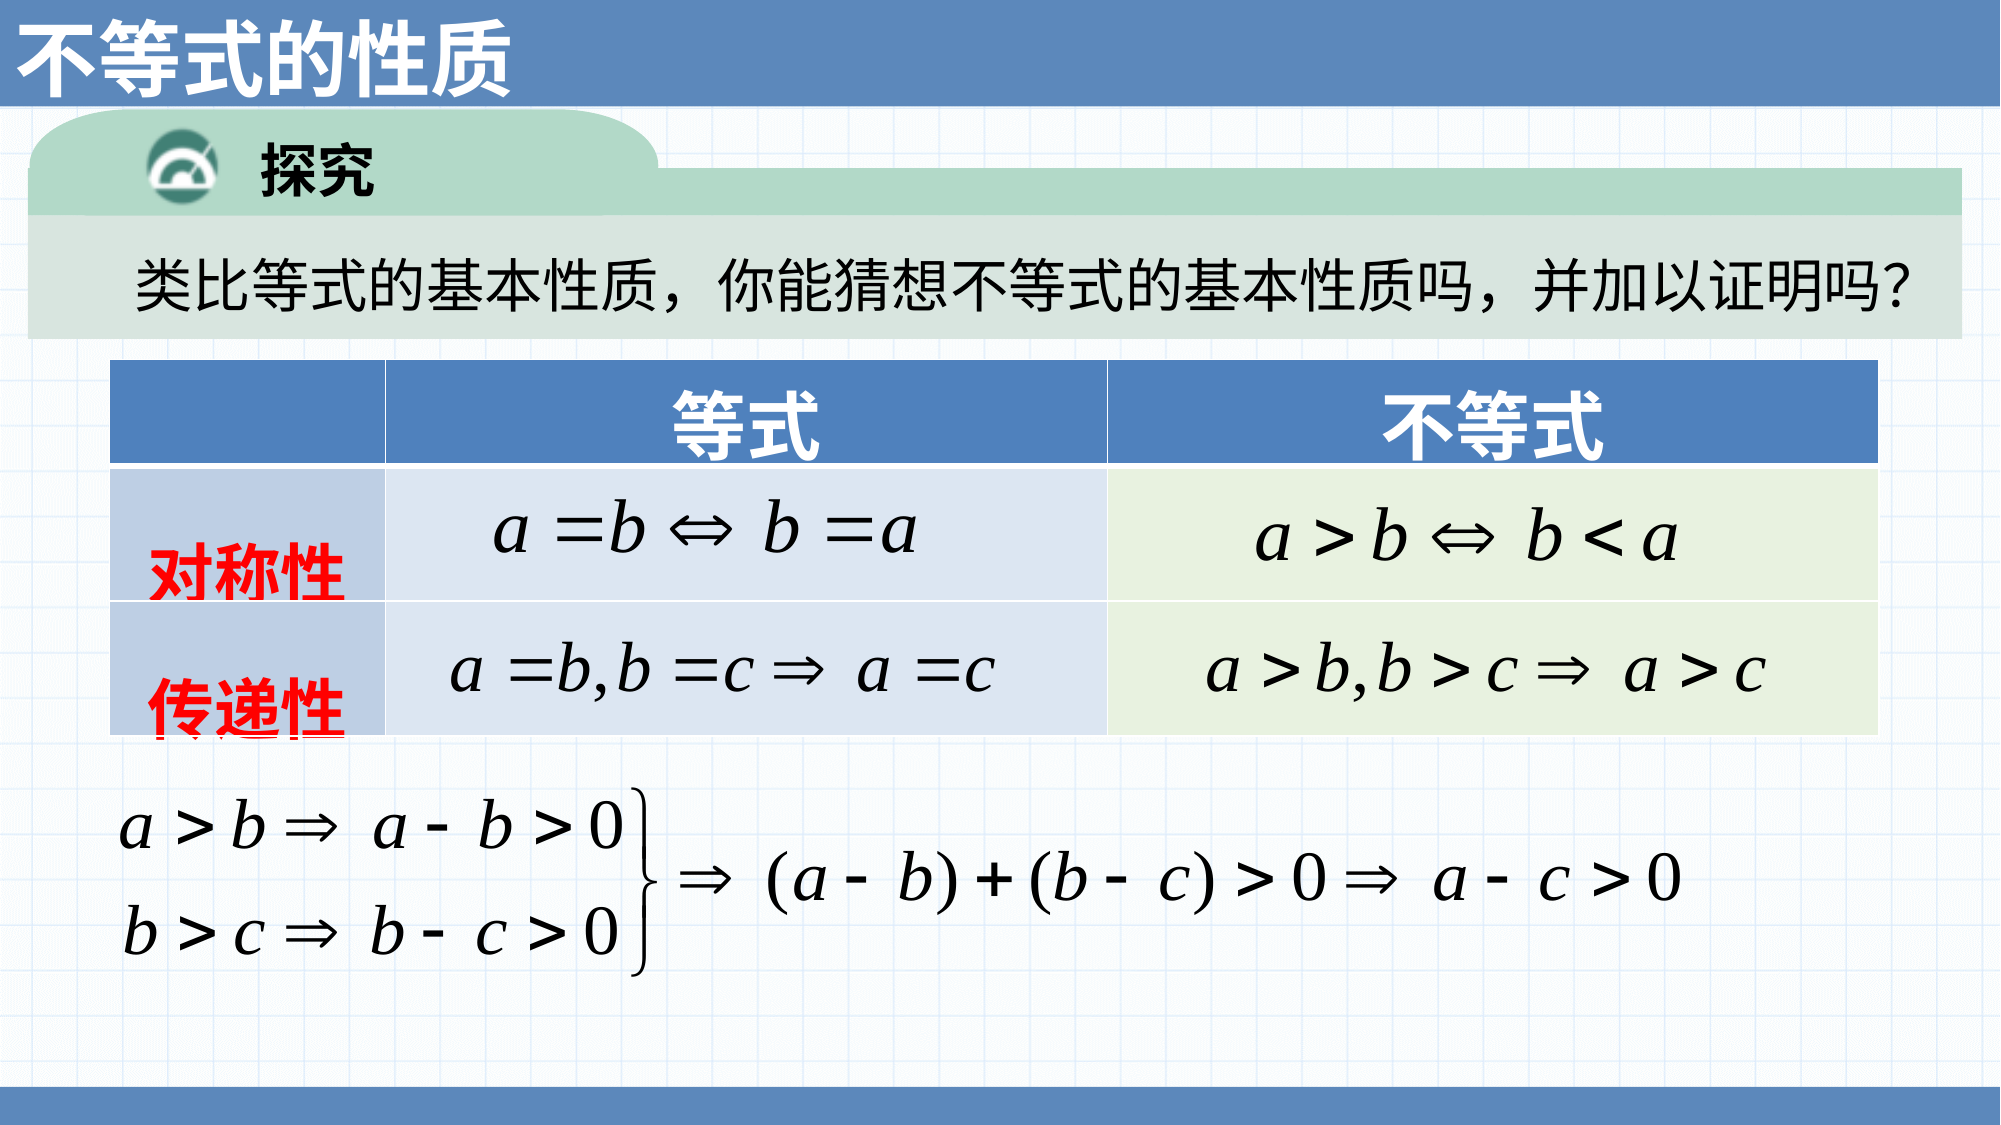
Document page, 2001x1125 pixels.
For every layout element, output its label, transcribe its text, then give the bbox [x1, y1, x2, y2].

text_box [480, 483, 932, 572]
table_cell [386, 469, 1107, 600]
table_cell 传递性 [110, 602, 385, 735]
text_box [107, 776, 1695, 989]
table_cell [1108, 602, 1878, 735]
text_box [27, 109, 1963, 340]
picture [0, 0, 2001, 1125]
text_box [1242, 490, 1695, 580]
table_header [110, 360, 385, 463]
table_cell [1108, 469, 1878, 600]
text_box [439, 626, 1009, 722]
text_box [1194, 626, 1780, 722]
table_cell 对称性 [110, 469, 385, 600]
table_header 等式 [386, 360, 1107, 463]
table_header 不等式 [1108, 360, 1878, 463]
table_cell [386, 602, 1107, 735]
text_box 不等式的性质 [0, 0, 902, 108]
